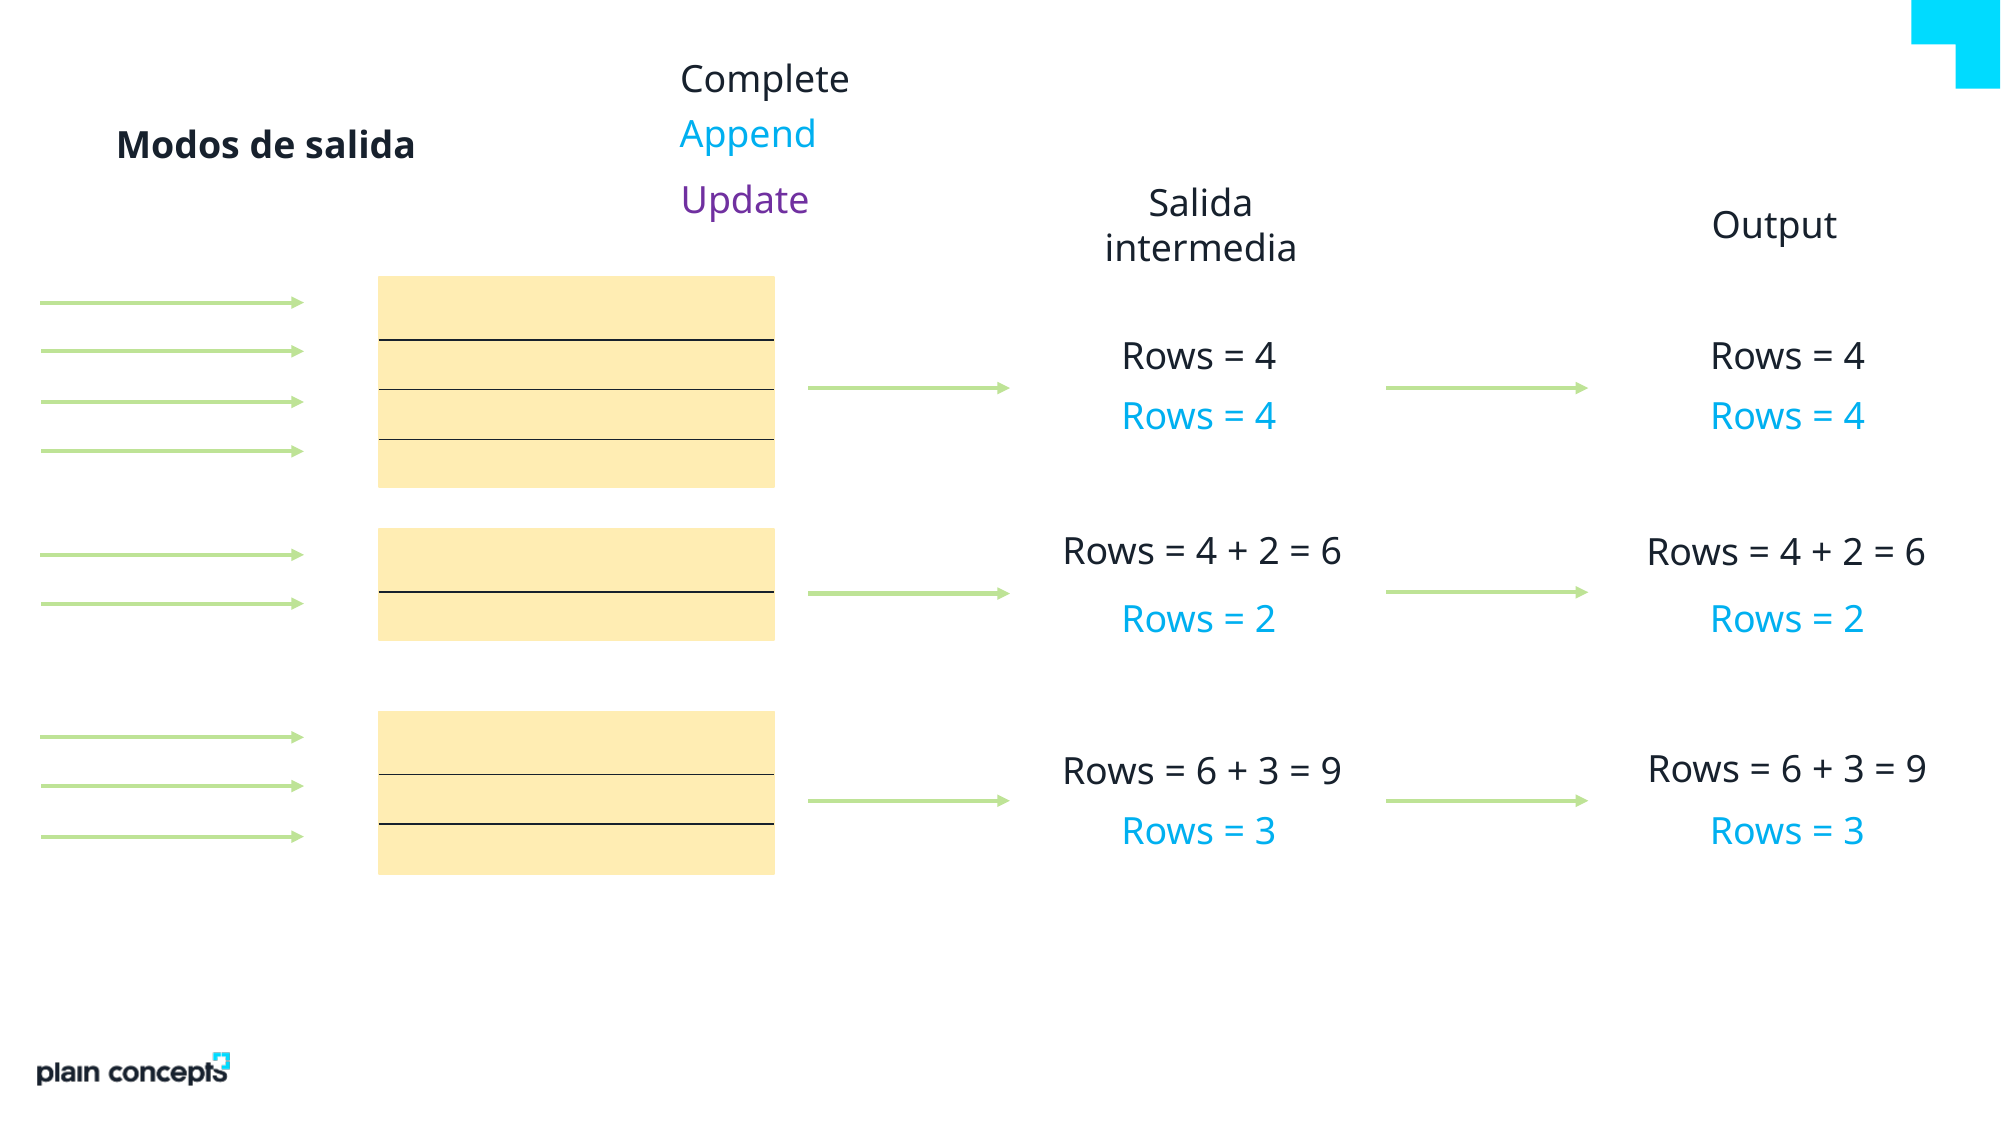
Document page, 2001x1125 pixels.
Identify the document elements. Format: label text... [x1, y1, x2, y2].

text_box [378, 825, 775, 875]
text_box Rows = 2 [1106, 587, 1292, 648]
text_box Rows = 6 + 3 = 9 [1632, 737, 1943, 797]
picture [0, 877, 321, 1125]
text_box Rows = 3 [1106, 799, 1292, 860]
text_box [378, 276, 775, 339]
text_box [378, 528, 775, 591]
text_box [378, 593, 775, 641]
text_box [378, 775, 775, 823]
text_box Rows = 4 [1106, 384, 1292, 445]
text_box [378, 711, 775, 774]
text_box Complete [665, 48, 866, 108]
text_box Rows = 4 [1695, 324, 1880, 384]
text_box Rows = 4 [1695, 384, 1880, 445]
text_box Rows = 4 + 2 = 6 [1047, 519, 1358, 580]
text_box [378, 341, 775, 389]
text_box Output [1696, 193, 1853, 253]
text_box Rows = 4 + 2 = 6 [1631, 520, 1942, 581]
text_box Rows = 3 [1695, 799, 1880, 860]
text_box Modos de salida [101, 113, 432, 174]
text_box Update [665, 168, 825, 229]
text_box [378, 390, 775, 439]
text_box [378, 440, 775, 488]
text_box Rows = 4 [1106, 324, 1292, 384]
text_box Rows = 6 + 3 = 9 [1047, 739, 1357, 800]
text_box Salida intermedia [1089, 171, 1313, 277]
text_box Append [664, 102, 832, 163]
text_box Rows = 2 [1695, 587, 1880, 648]
